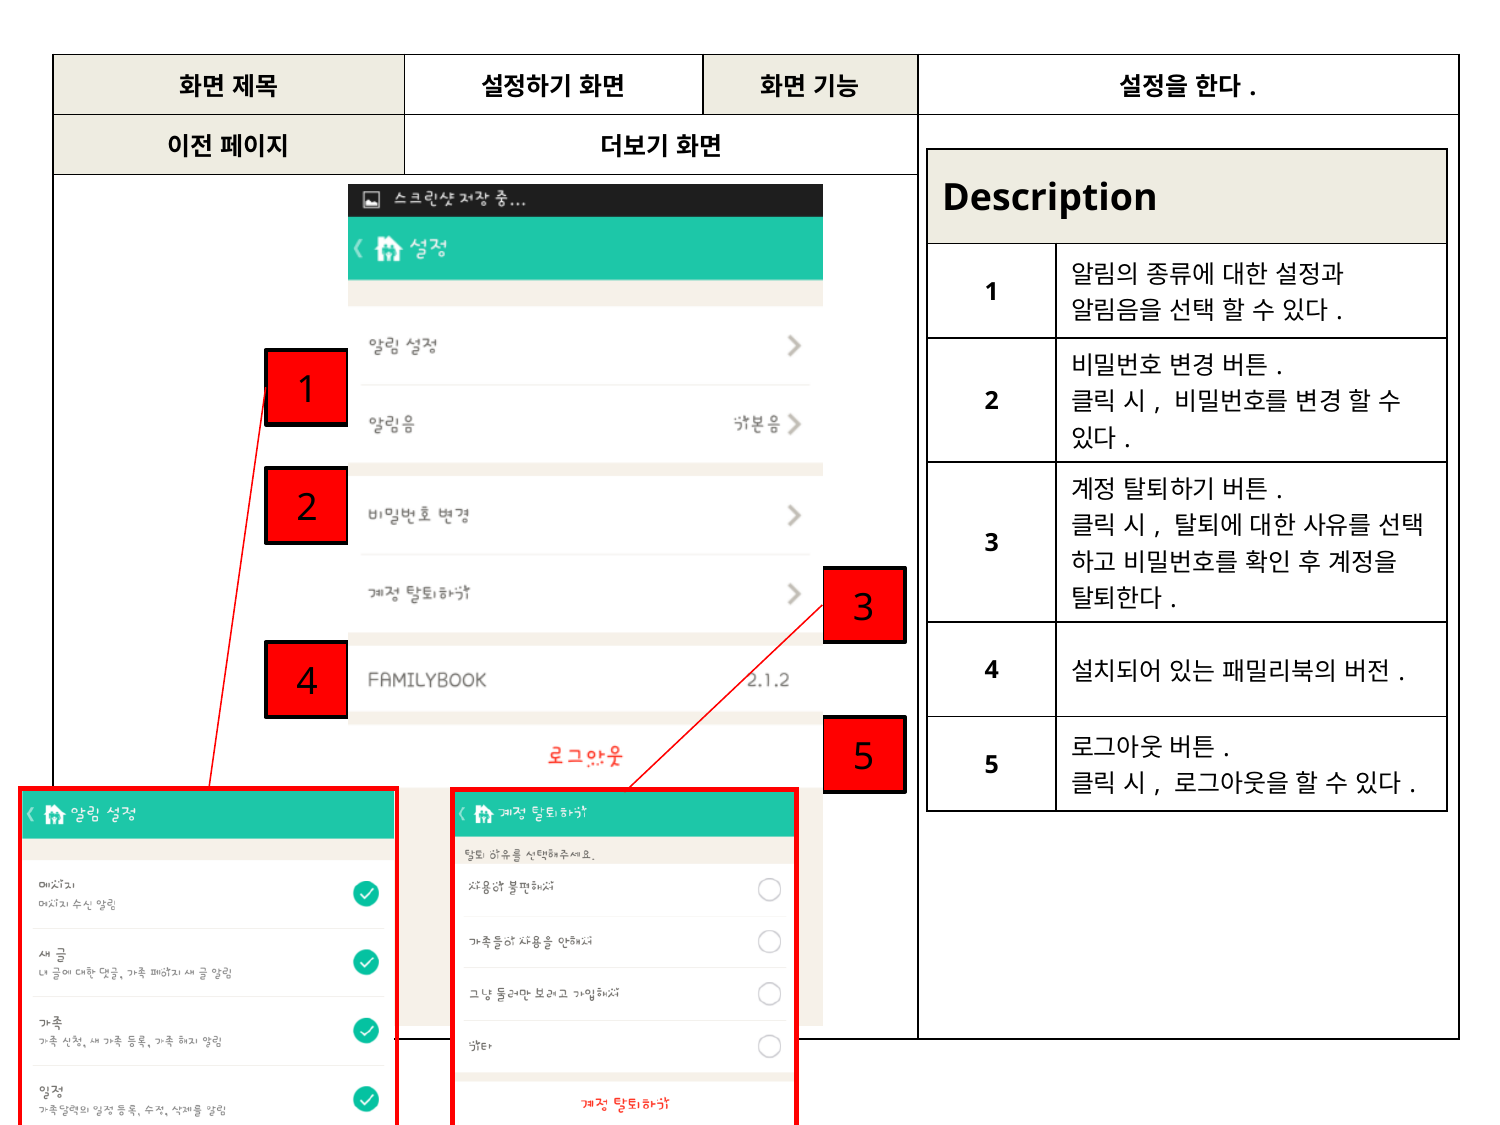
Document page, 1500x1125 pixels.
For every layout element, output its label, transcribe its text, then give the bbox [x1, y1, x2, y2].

table_cell 4 [928, 623, 1055, 716]
picture [22, 184, 823, 1125]
table_header 화면 기능 [704, 55, 917, 114]
table_header Description [928, 150, 1446, 243]
text_box 1 [264, 348, 343, 427]
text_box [624, 604, 823, 793]
table_header 설정을 한다. [919, 55, 1458, 114]
table_cell 로그아웃 버튼. 클릭 시, 로그아웃을 할 수 있다. [1057, 717, 1446, 810]
text_box 3 [826, 566, 907, 644]
text_box 2 [270, 466, 343, 545]
table_cell [919, 115, 1458, 1038]
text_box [208, 386, 266, 791]
table_cell 비밀번호 변경 버튼. 클릭 시, 비밀번호를 변경 할 수 있다. [1057, 339, 1446, 461]
table_header 화면 제목 [54, 55, 404, 114]
table_cell 알림의 종류에 대한 설정과 알림음을 선택 할 수 있다. [1057, 244, 1446, 337]
table_cell 더보기 화면 [405, 115, 917, 174]
text_box 5 [827, 715, 907, 794]
table_cell [54, 175, 917, 1038]
table_cell 3 [928, 463, 1055, 621]
table_cell 설치되어 있는 패밀리북의 버전. [1057, 623, 1446, 716]
table_cell 1 [928, 244, 1055, 337]
table_cell 5 [928, 717, 1055, 810]
table_cell 계정 탈퇴하기 버튼. 클릭 시, 탈퇴에 대한 사유를 선택 하고 비밀번호를 확인 후 계정을 탈퇴한다. [1057, 463, 1446, 621]
text_box 4 [270, 640, 343, 719]
table_header 설정하기 화면 [405, 55, 702, 114]
table_cell 이전 페이지 [54, 115, 404, 174]
table_cell 2 [928, 339, 1055, 461]
